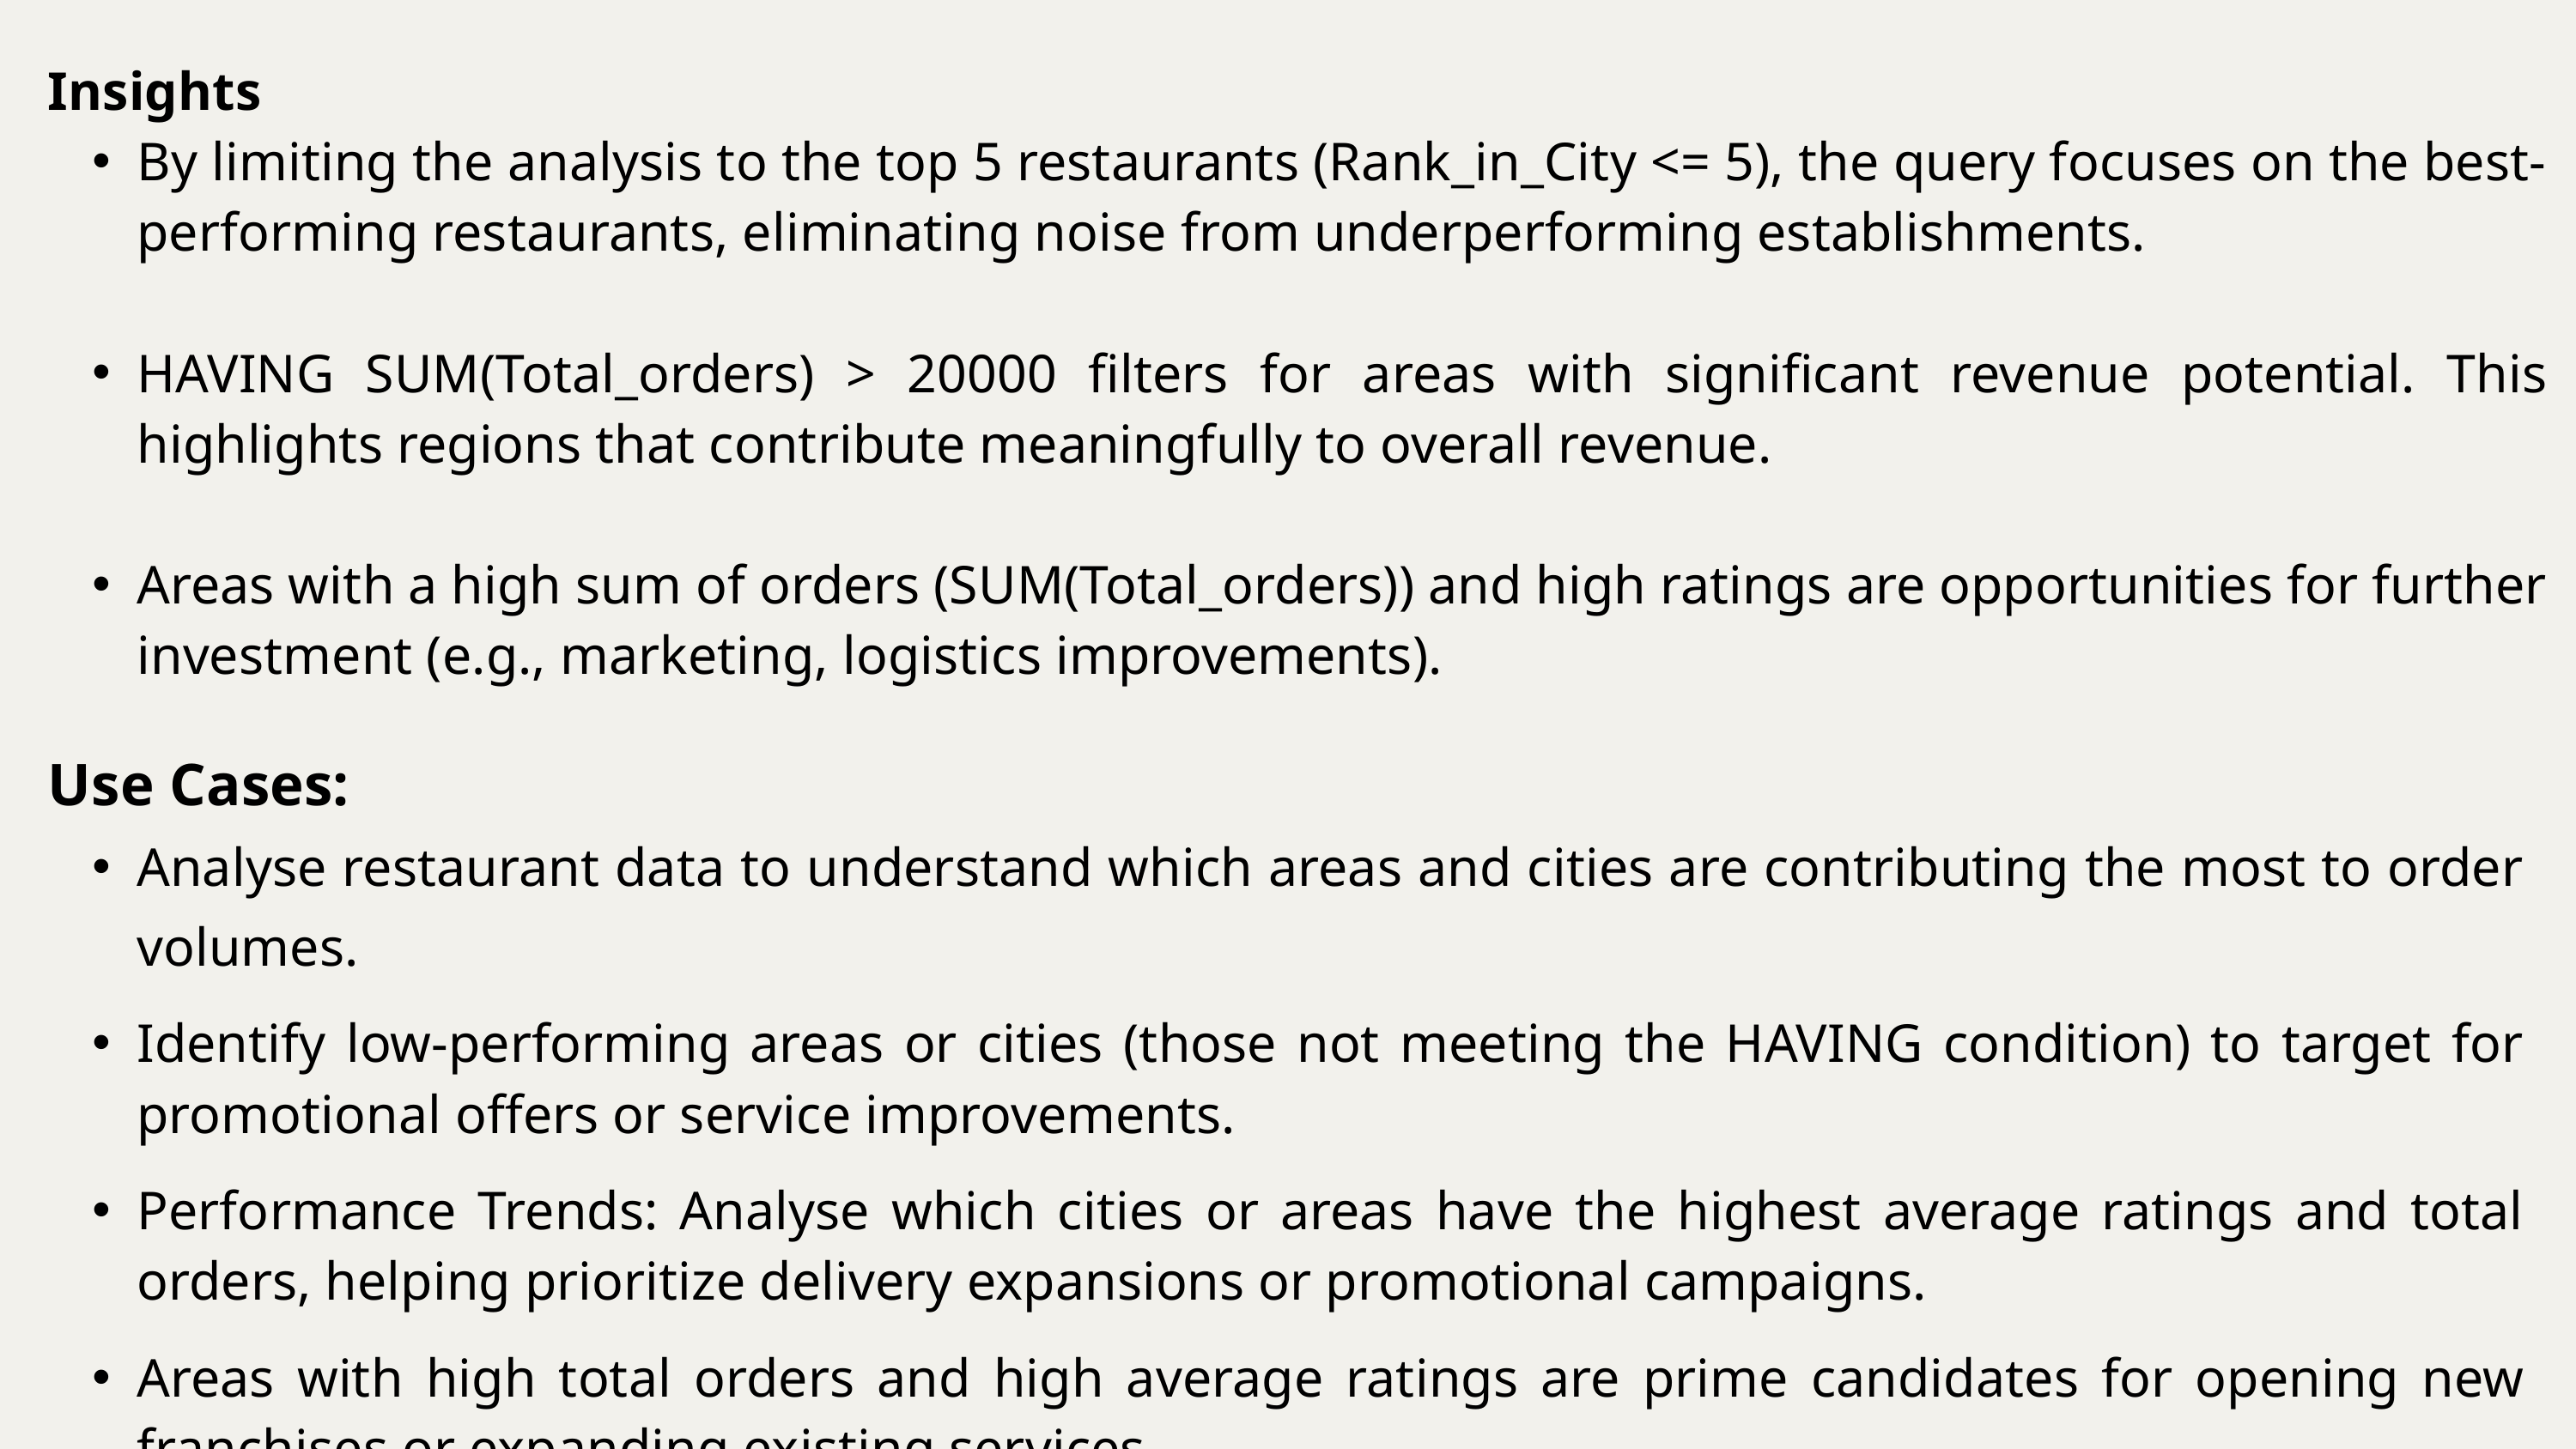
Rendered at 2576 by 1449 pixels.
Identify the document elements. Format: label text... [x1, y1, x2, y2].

text_box Use Cases: Analyse restaurant data to understand which areas and cities are contributing the most to order volumes. Identify low-performing areas or cities (those not meeting the HAVING condition) to target for promotional offers or service improvements. Performance Trends: Analyse which cities or areas have the highest average ratings and total orders, helping prioritize delivery expansions or promotional campaigns. Areas with high total orders and high average ratings are prime candidates for opening new franchises or expanding existing services. [47, 756, 2529, 1449]
text_box Insights By limiting the analysis to the top 5 restaurants (Rank_in_City <= 5), the query focuses on the best-performing restaurants, eliminating noise from underperforming establishments. HAVING SUM(Total_orders) > 20000 filters for areas with significant revenue potential. This highlights regions that contribute meaningfully to overall revenue. Areas with a high sum of orders (SUM(Total_orders)) and high ratings are opportunities for further investment (e.g., marketing, logistics improvements). [47, 50, 2552, 756]
